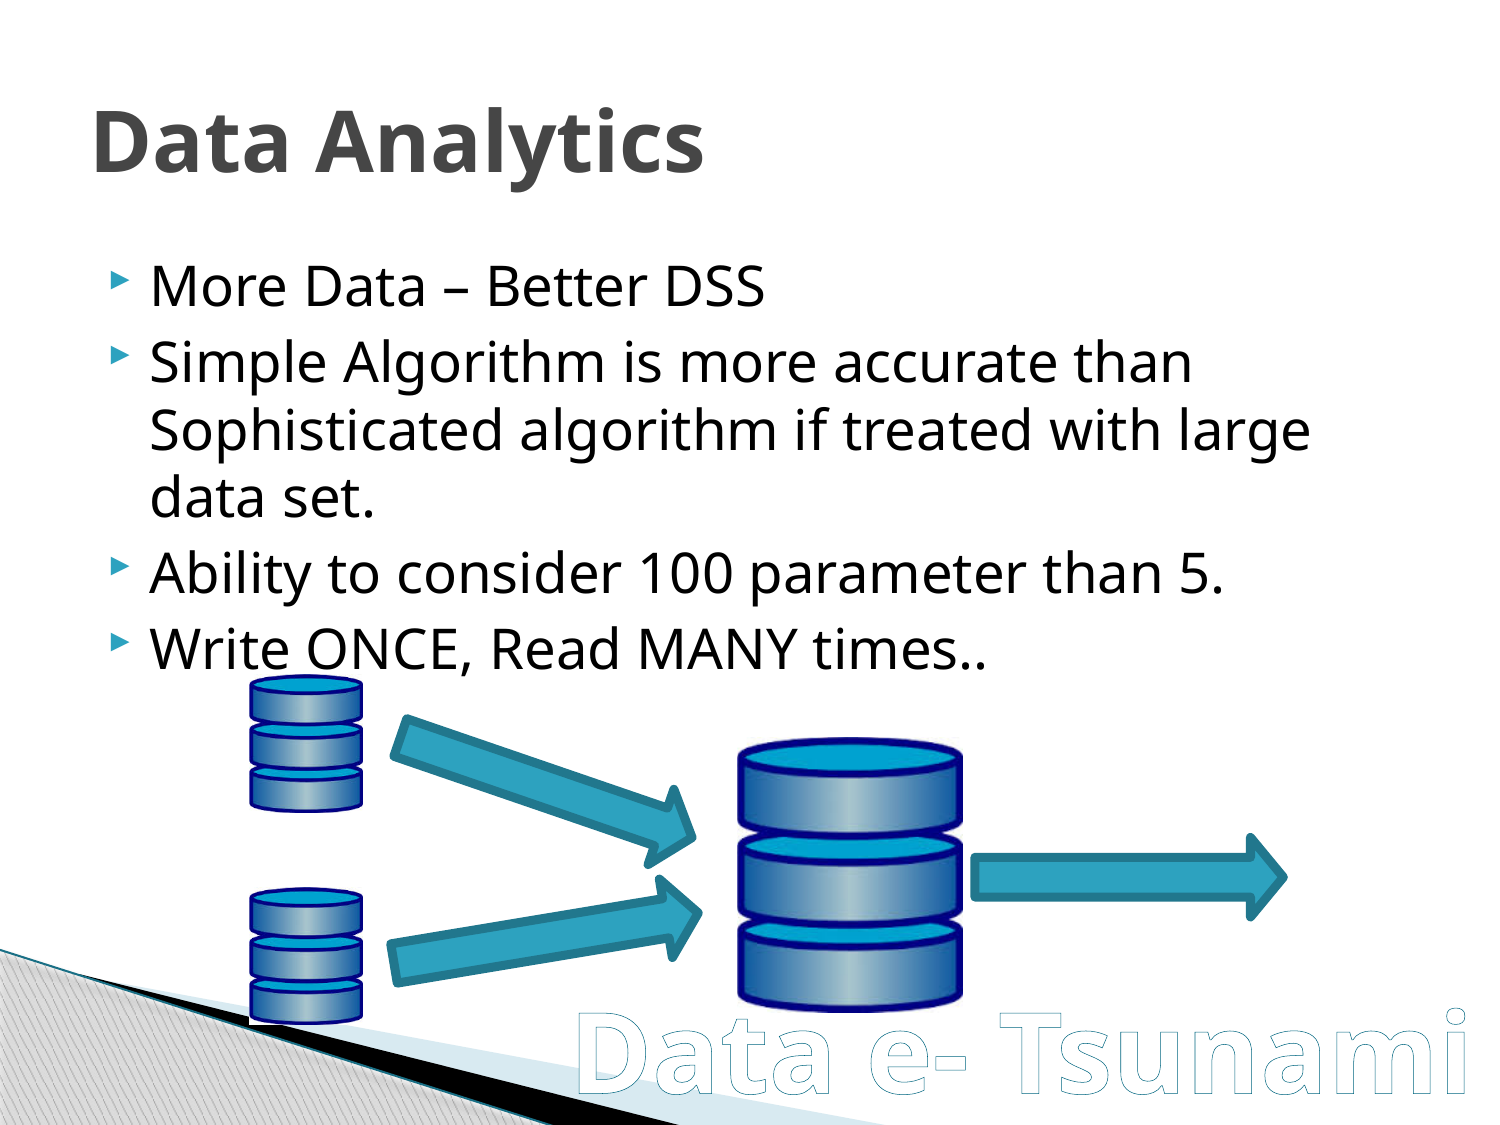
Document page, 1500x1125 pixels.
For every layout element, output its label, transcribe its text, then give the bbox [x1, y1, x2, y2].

text_box [386, 874, 703, 988]
text_box Data e- Tsunami [553, 973, 1489, 1124]
list More Data – Better DSS Simple Algorithm is more accurate than Sophisticated algorithm if treated with large data set. Ability to consider 100 parameter than 5. Write ONCE, Read MANY times.. [75, 243, 1425, 763]
picture [249, 674, 363, 813]
text_box [970, 833, 1288, 922]
title Data Analytics [75, 45, 1425, 233]
text_box [389, 714, 697, 870]
picture [249, 887, 363, 1026]
picture [737, 737, 963, 1013]
